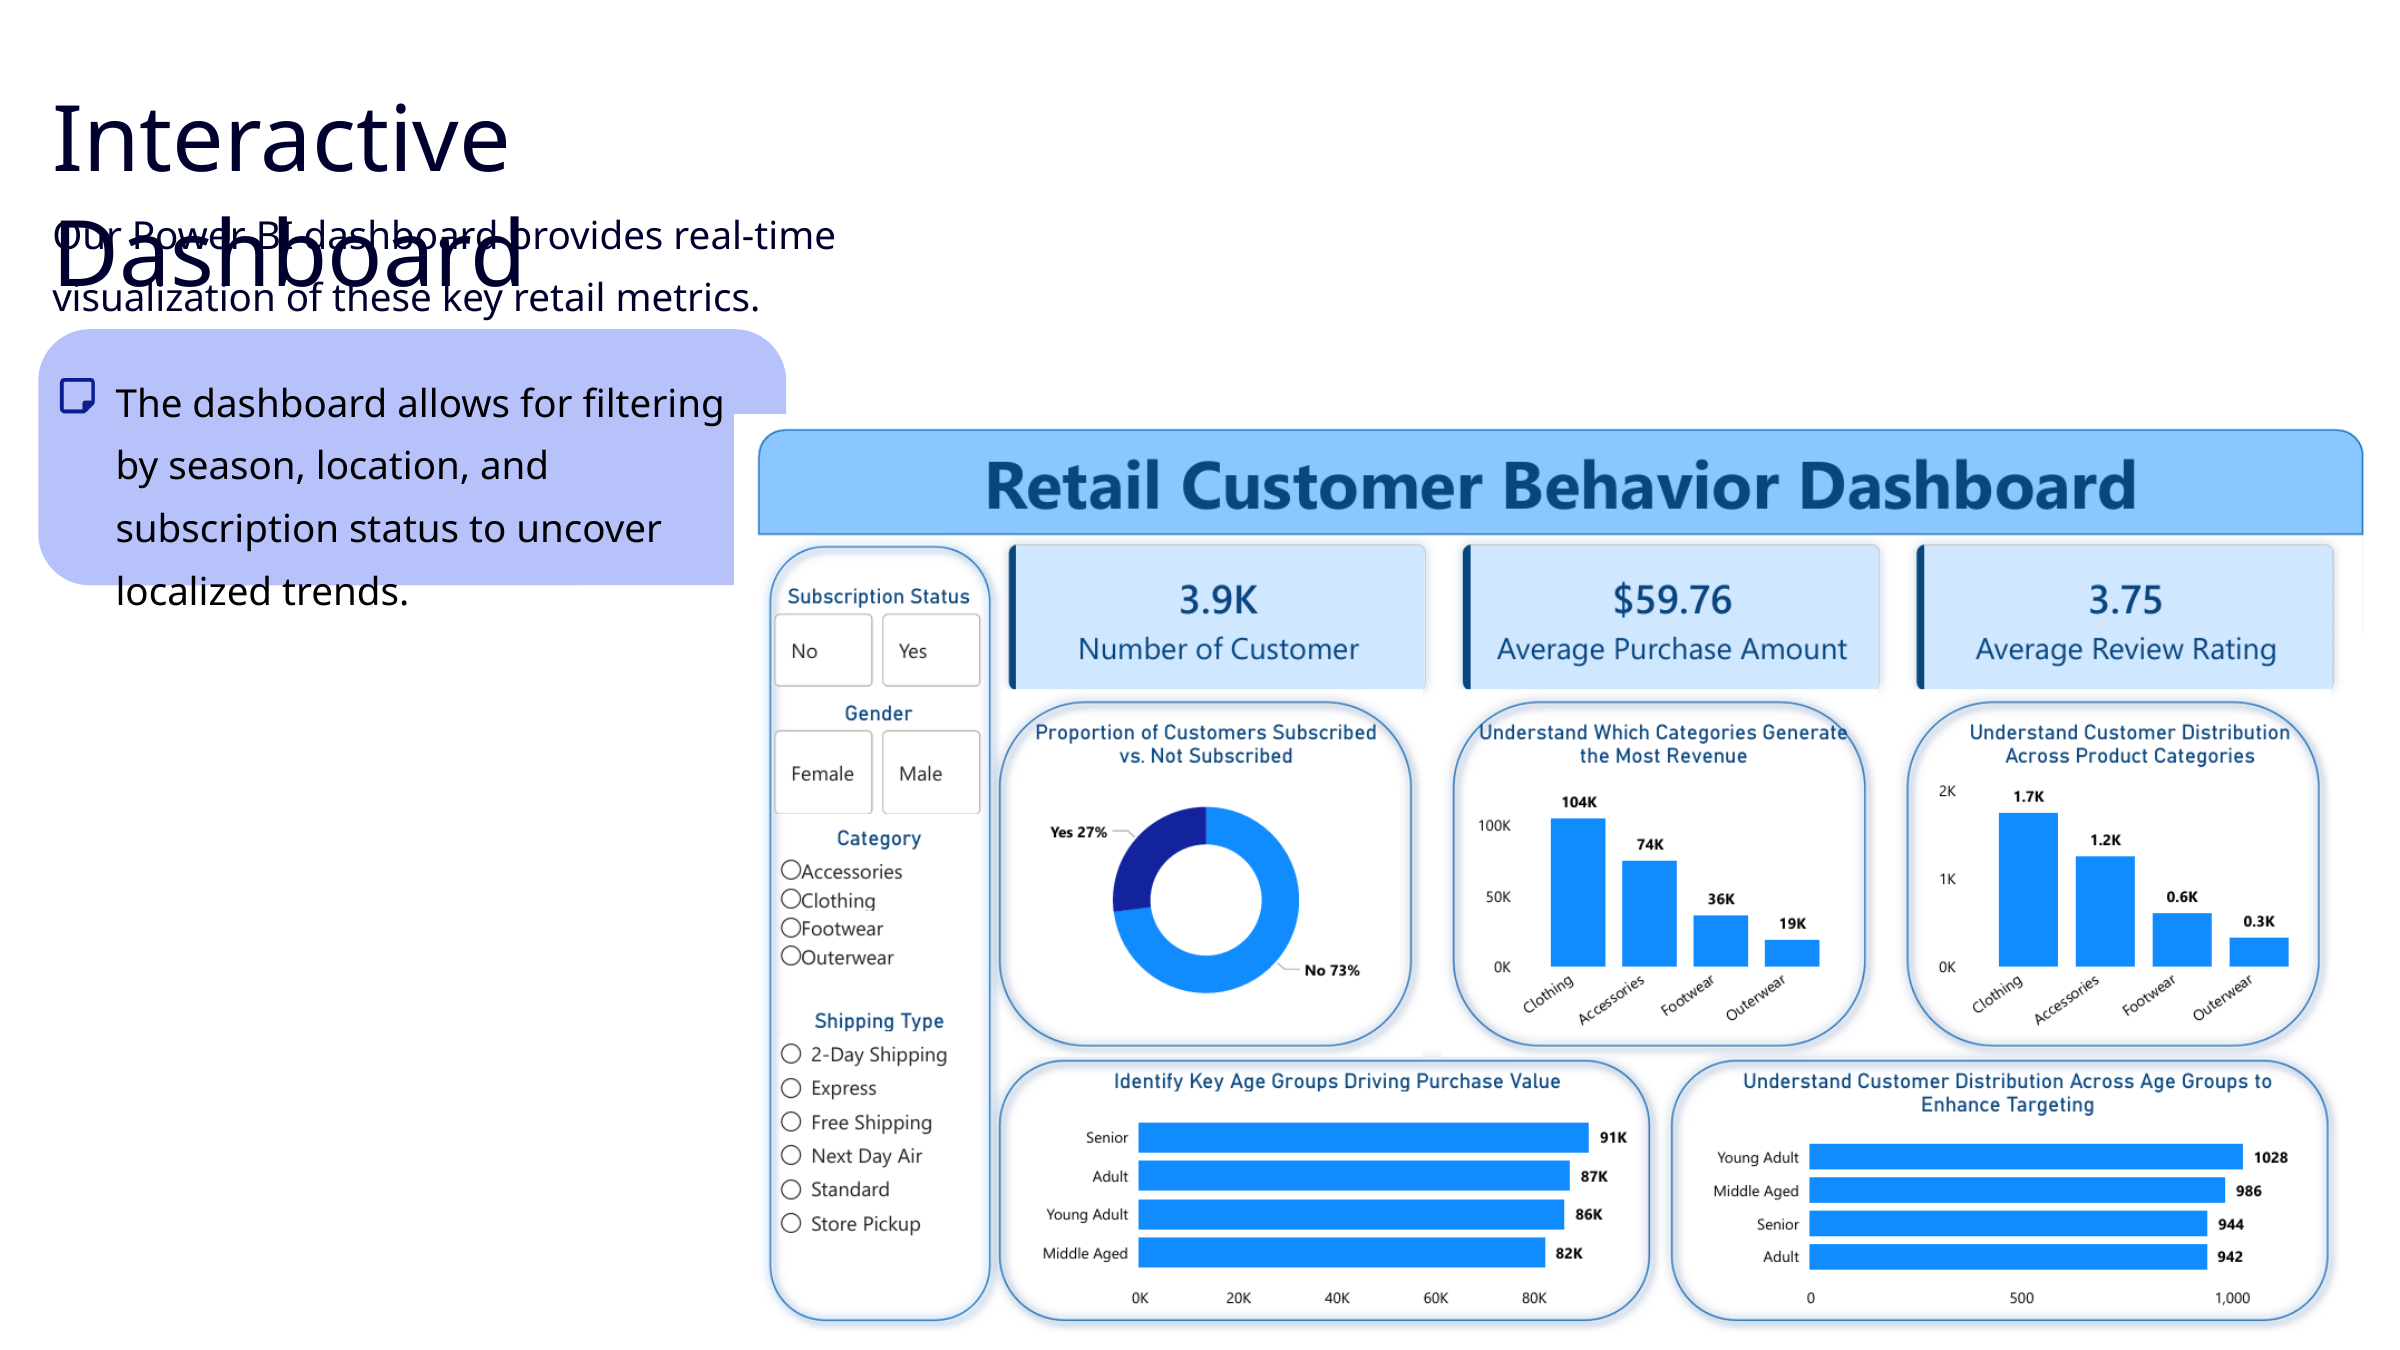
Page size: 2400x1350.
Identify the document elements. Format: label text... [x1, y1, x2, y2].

text_box The dashboard allows for filtering by season, location, and subscription status to uncover localized trends. [115, 362, 726, 619]
picture [52, 375, 102, 415]
text_box Interactive Dashboard [52, 75, 978, 194]
text_box Our Power BI dashboard provides real-time visualization of these key retail metrics. [52, 194, 978, 321]
picture [734, 414, 2379, 1350]
text_box [38, 329, 787, 586]
